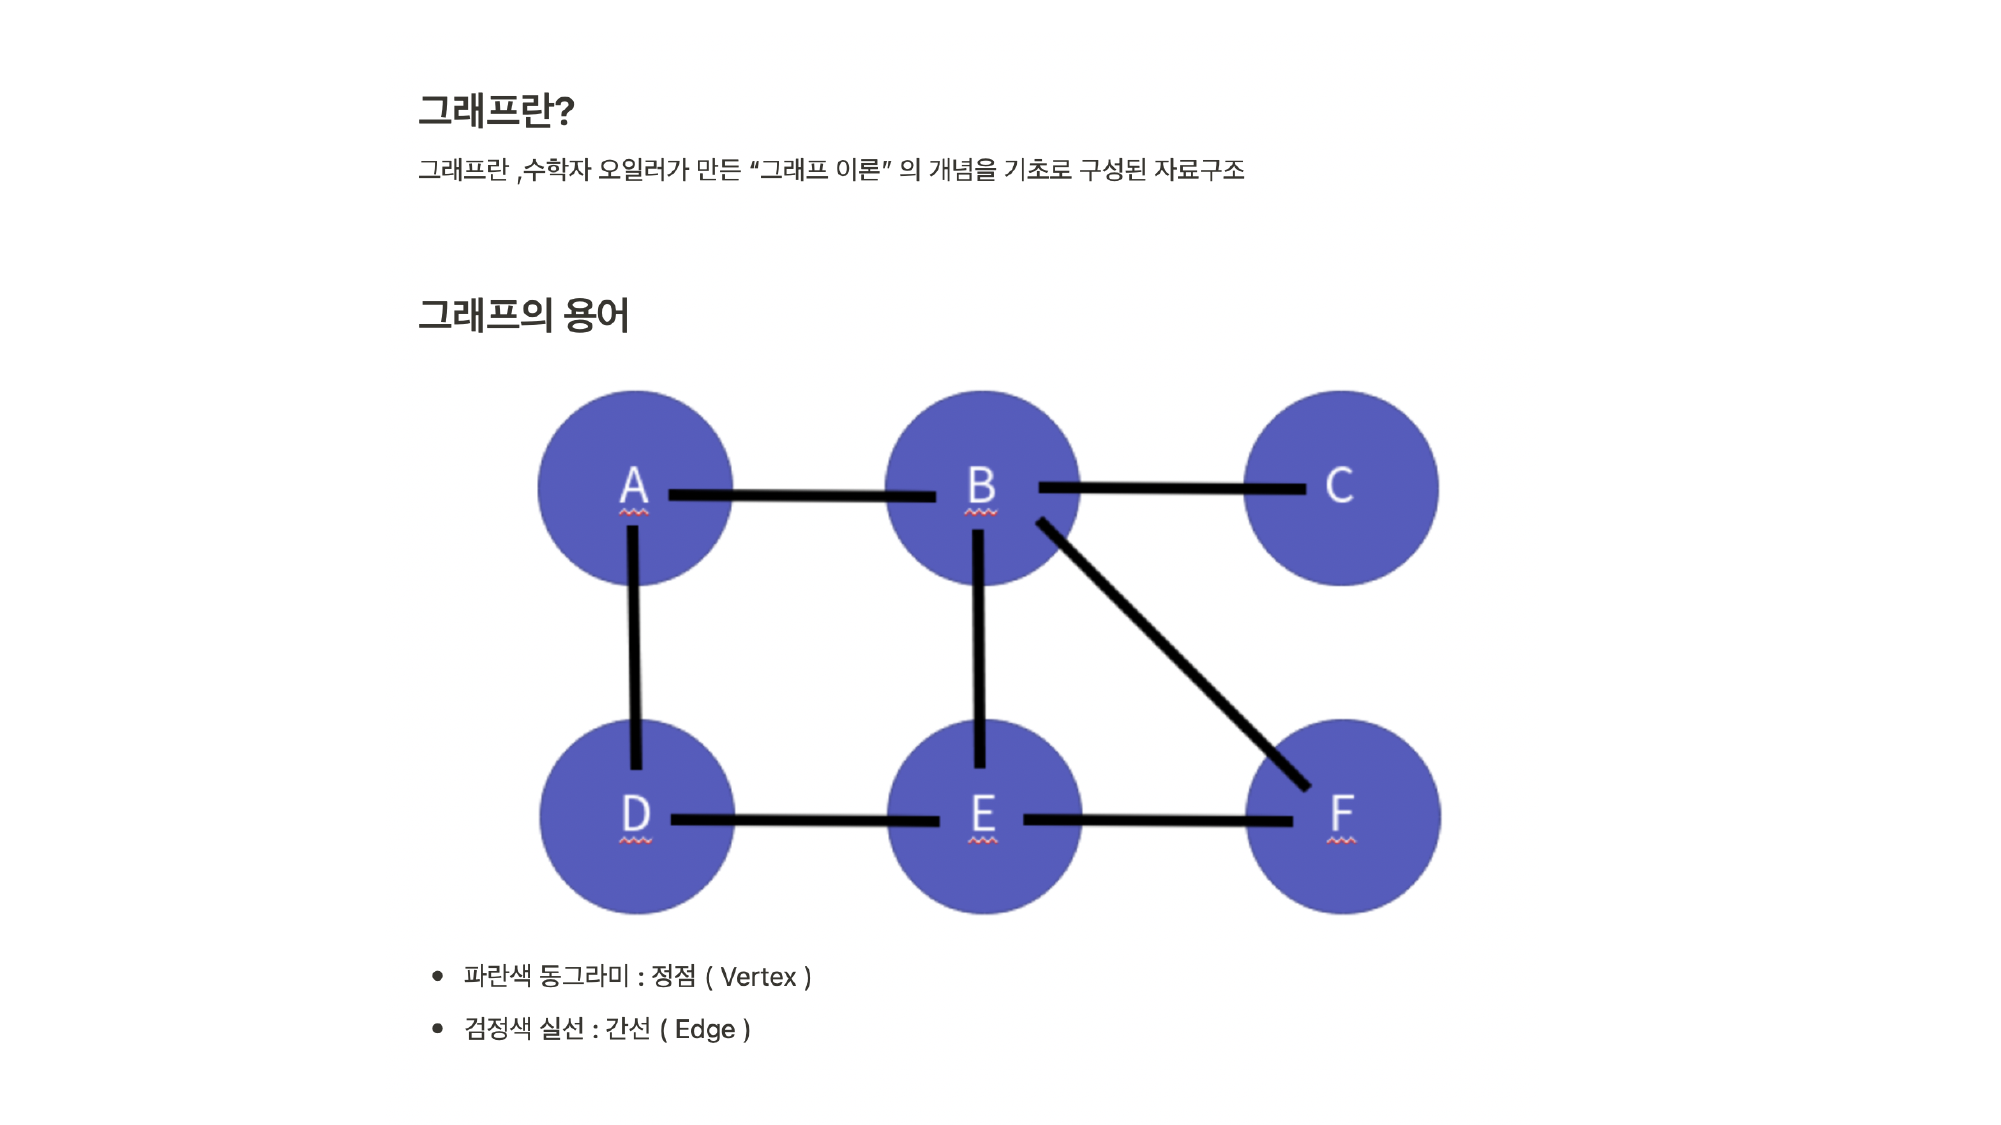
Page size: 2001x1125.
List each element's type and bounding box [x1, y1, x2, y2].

list [385, 32, 1539, 1125]
